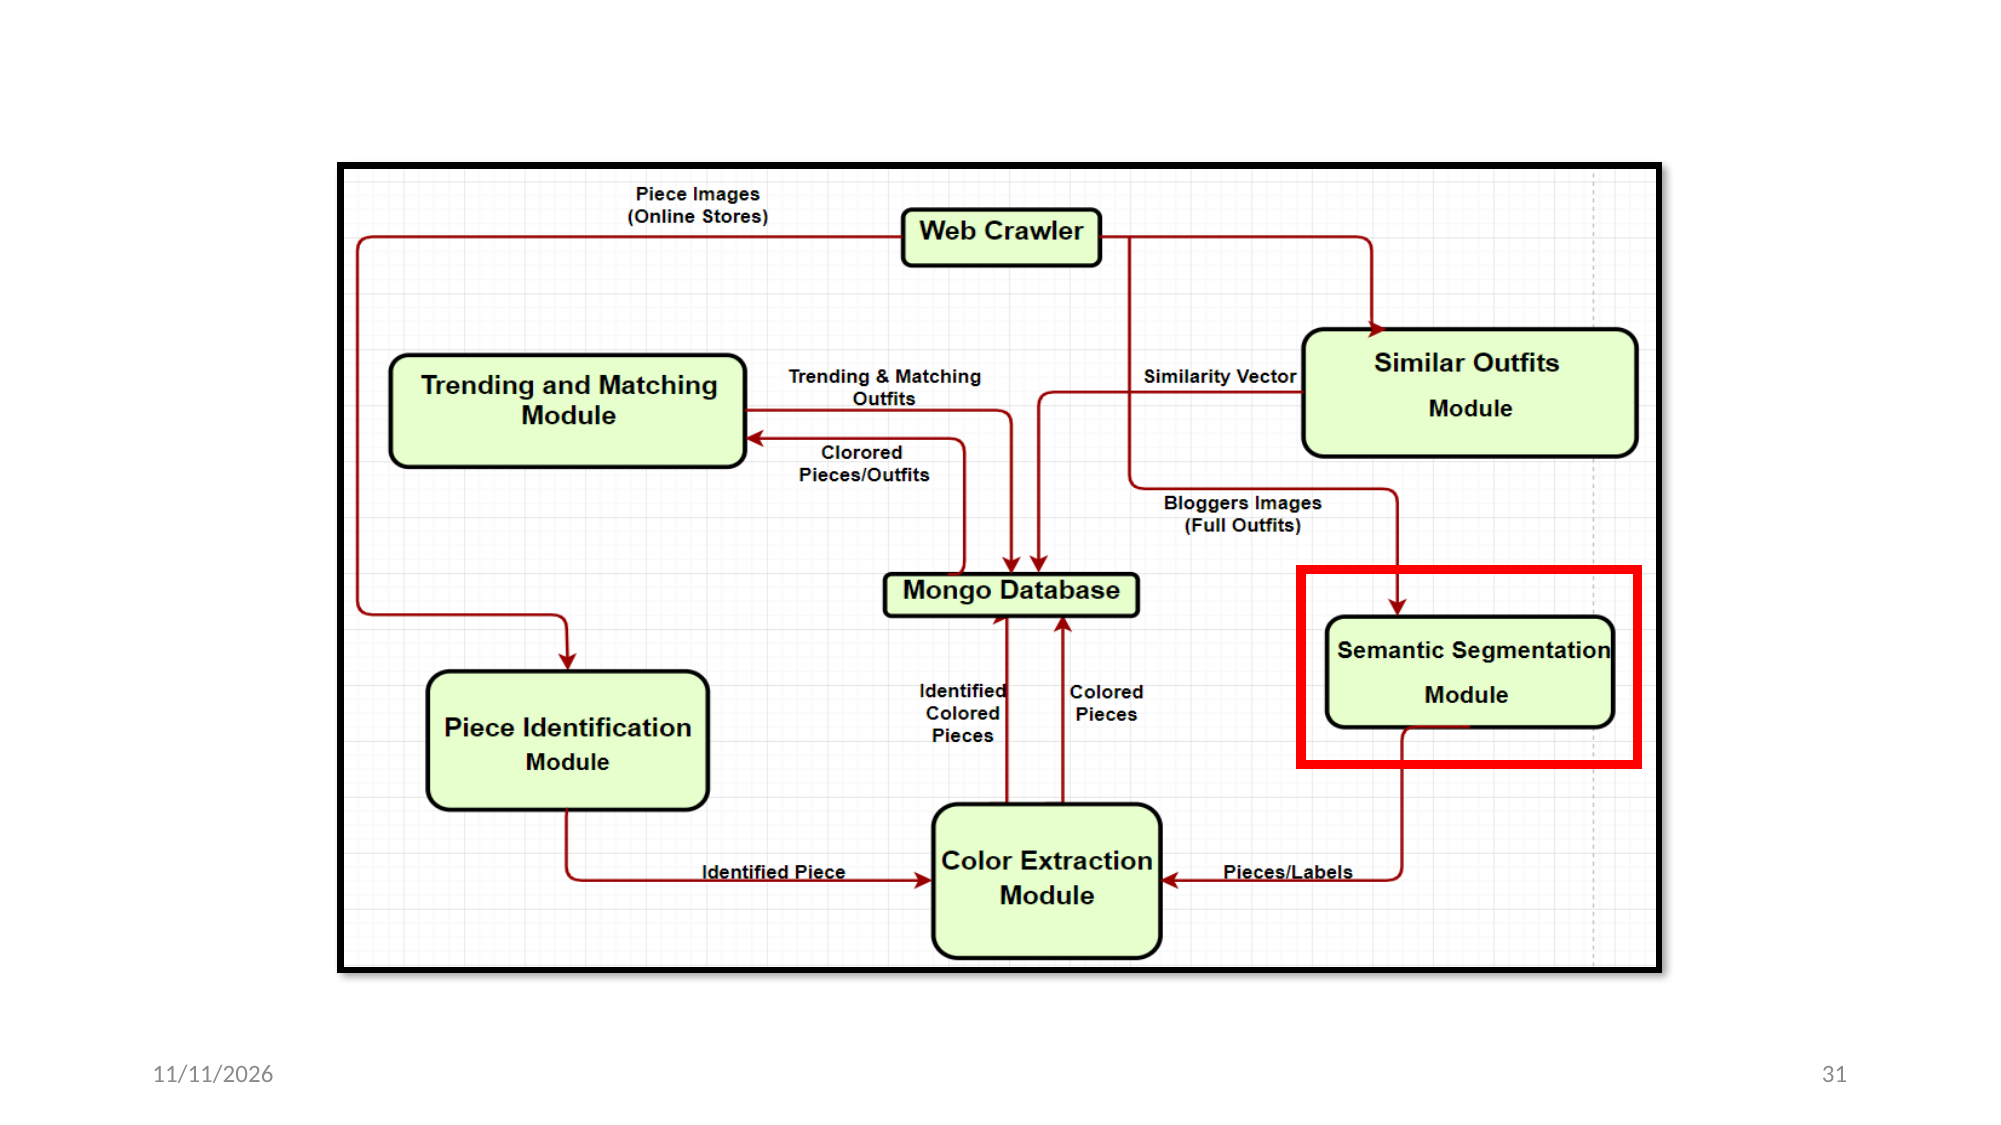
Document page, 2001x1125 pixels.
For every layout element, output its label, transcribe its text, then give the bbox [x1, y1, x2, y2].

picture [343, 168, 1657, 967]
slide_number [137, 1042, 588, 1103]
slide_number 31 [1412, 1042, 1863, 1103]
